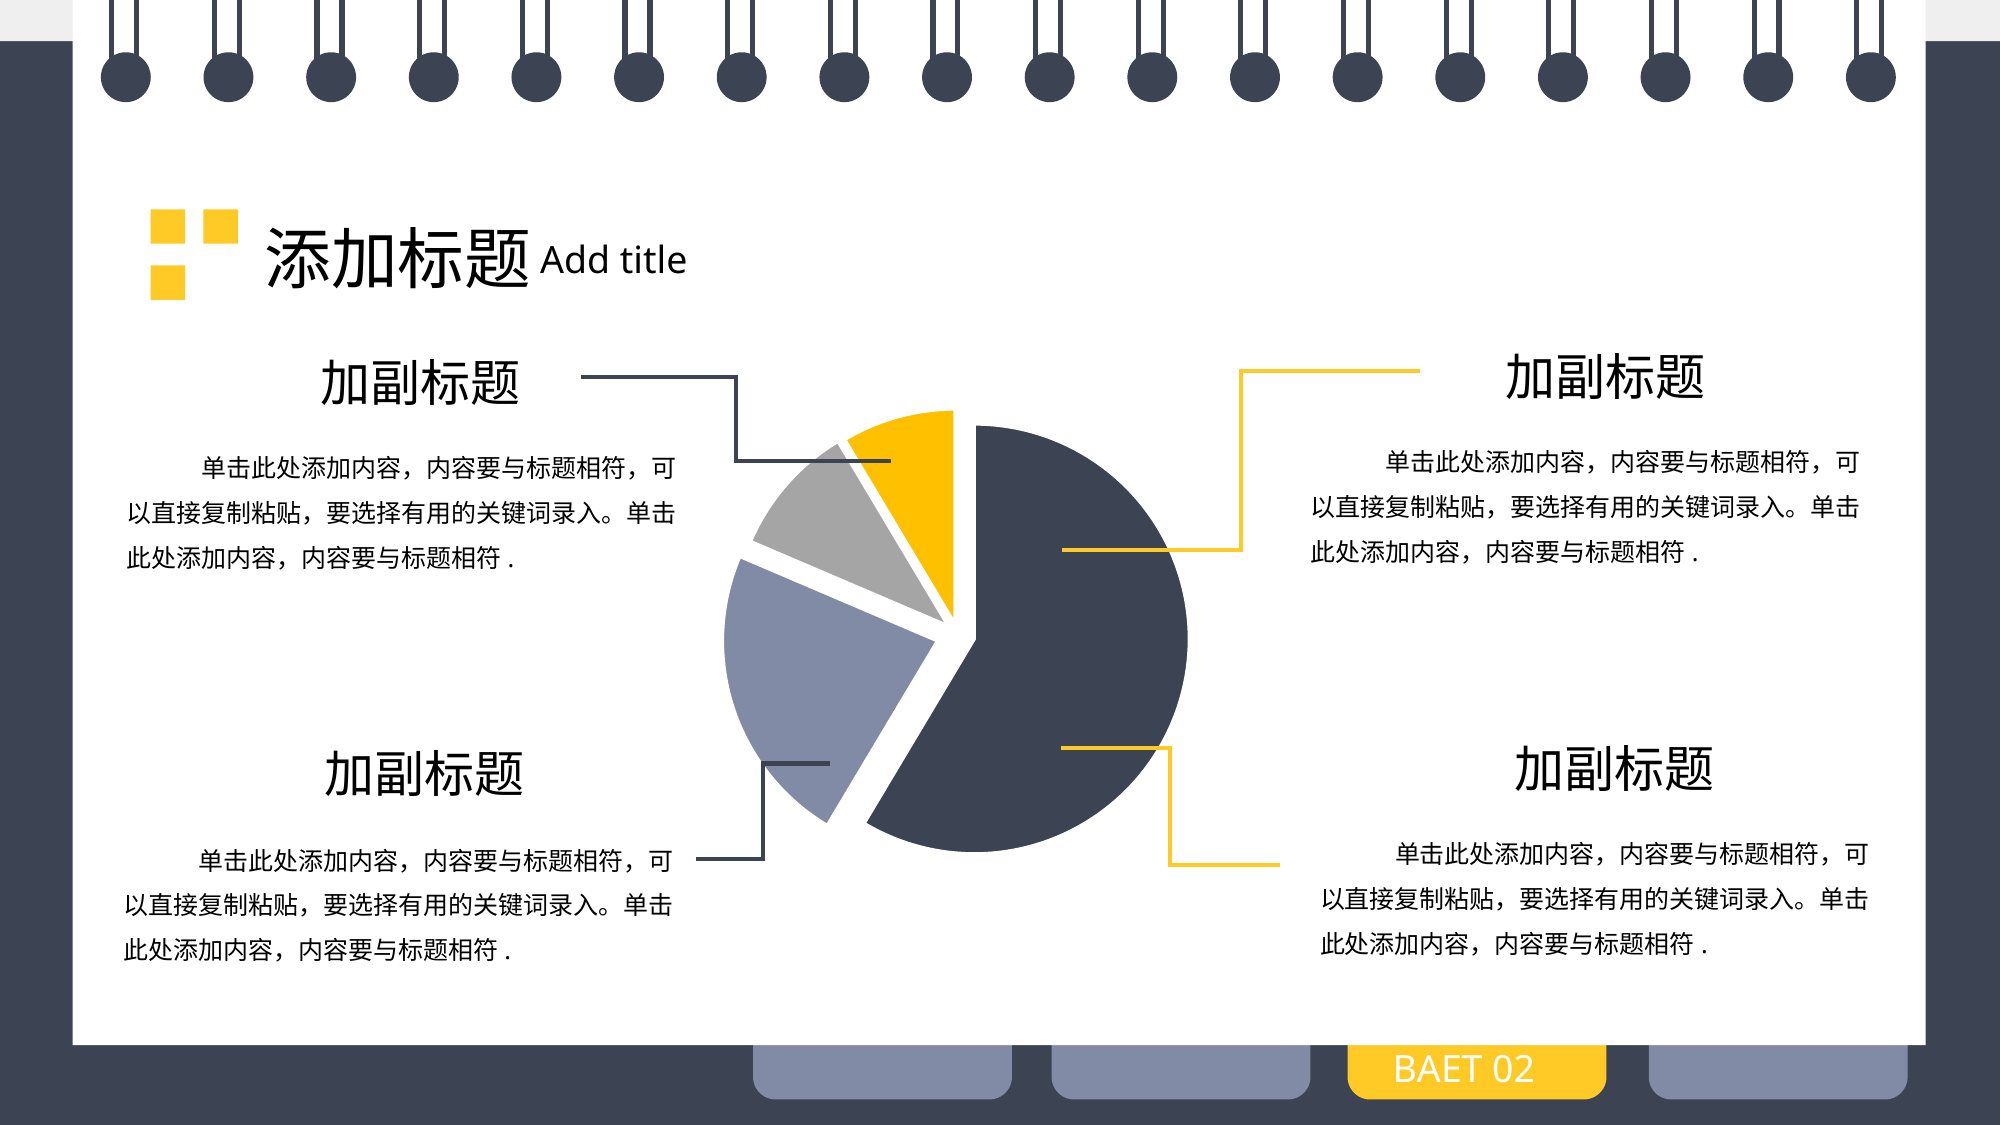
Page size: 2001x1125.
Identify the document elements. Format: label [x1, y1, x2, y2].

text_box [581, 377, 892, 461]
text_box [150, 209, 238, 300]
text_box [1347, 1046, 1607, 1100]
text_box [696, 763, 830, 859]
text_box [1926, 0, 2000, 42]
text_box [1061, 371, 1420, 551]
chart [587, 388, 1329, 881]
text_box [0, 42, 2000, 1125]
text_box [1050, 1046, 1312, 1101]
text_box [0, 0, 72, 42]
text_box [72, 0, 1926, 1046]
text_box [1060, 748, 1280, 866]
text_box [752, 1046, 1014, 1101]
text_box [1647, 1046, 1909, 1101]
